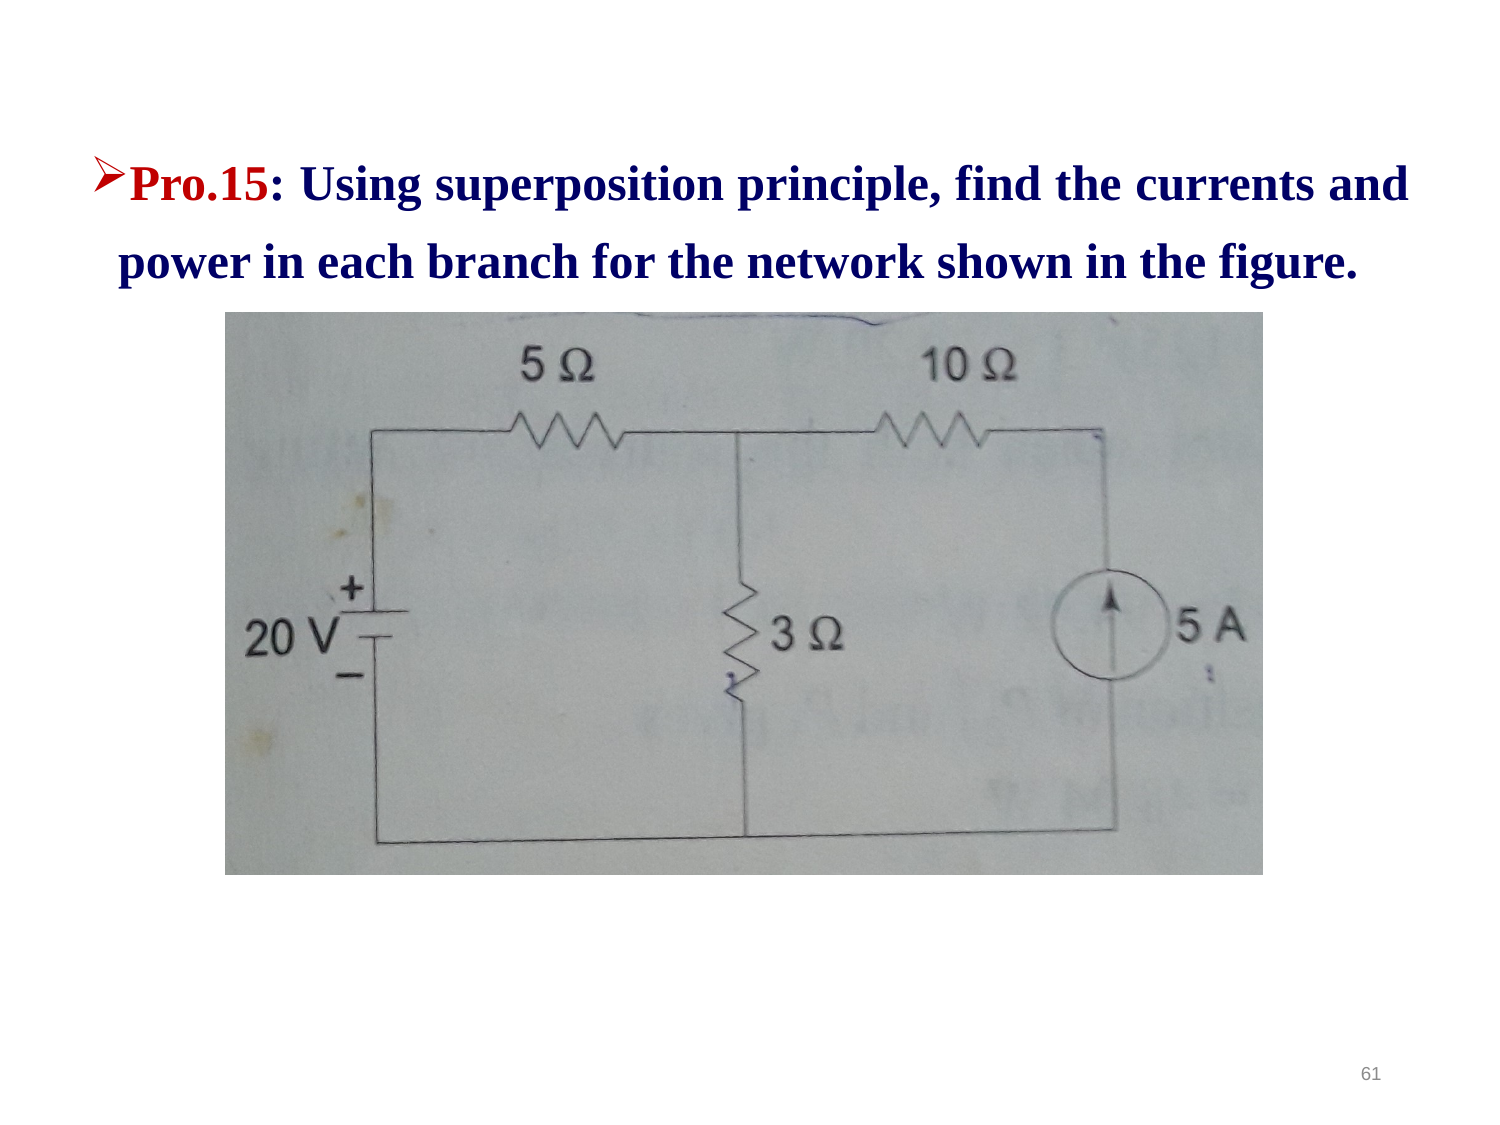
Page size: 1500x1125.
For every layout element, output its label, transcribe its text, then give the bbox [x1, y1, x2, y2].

slide_number 61 [1059, 1042, 1397, 1103]
list Pro.15: Using superposition principle, find the currents and power in each branch for the network shown in the figure. [75, 125, 1425, 888]
picture [224, 312, 1263, 875]
